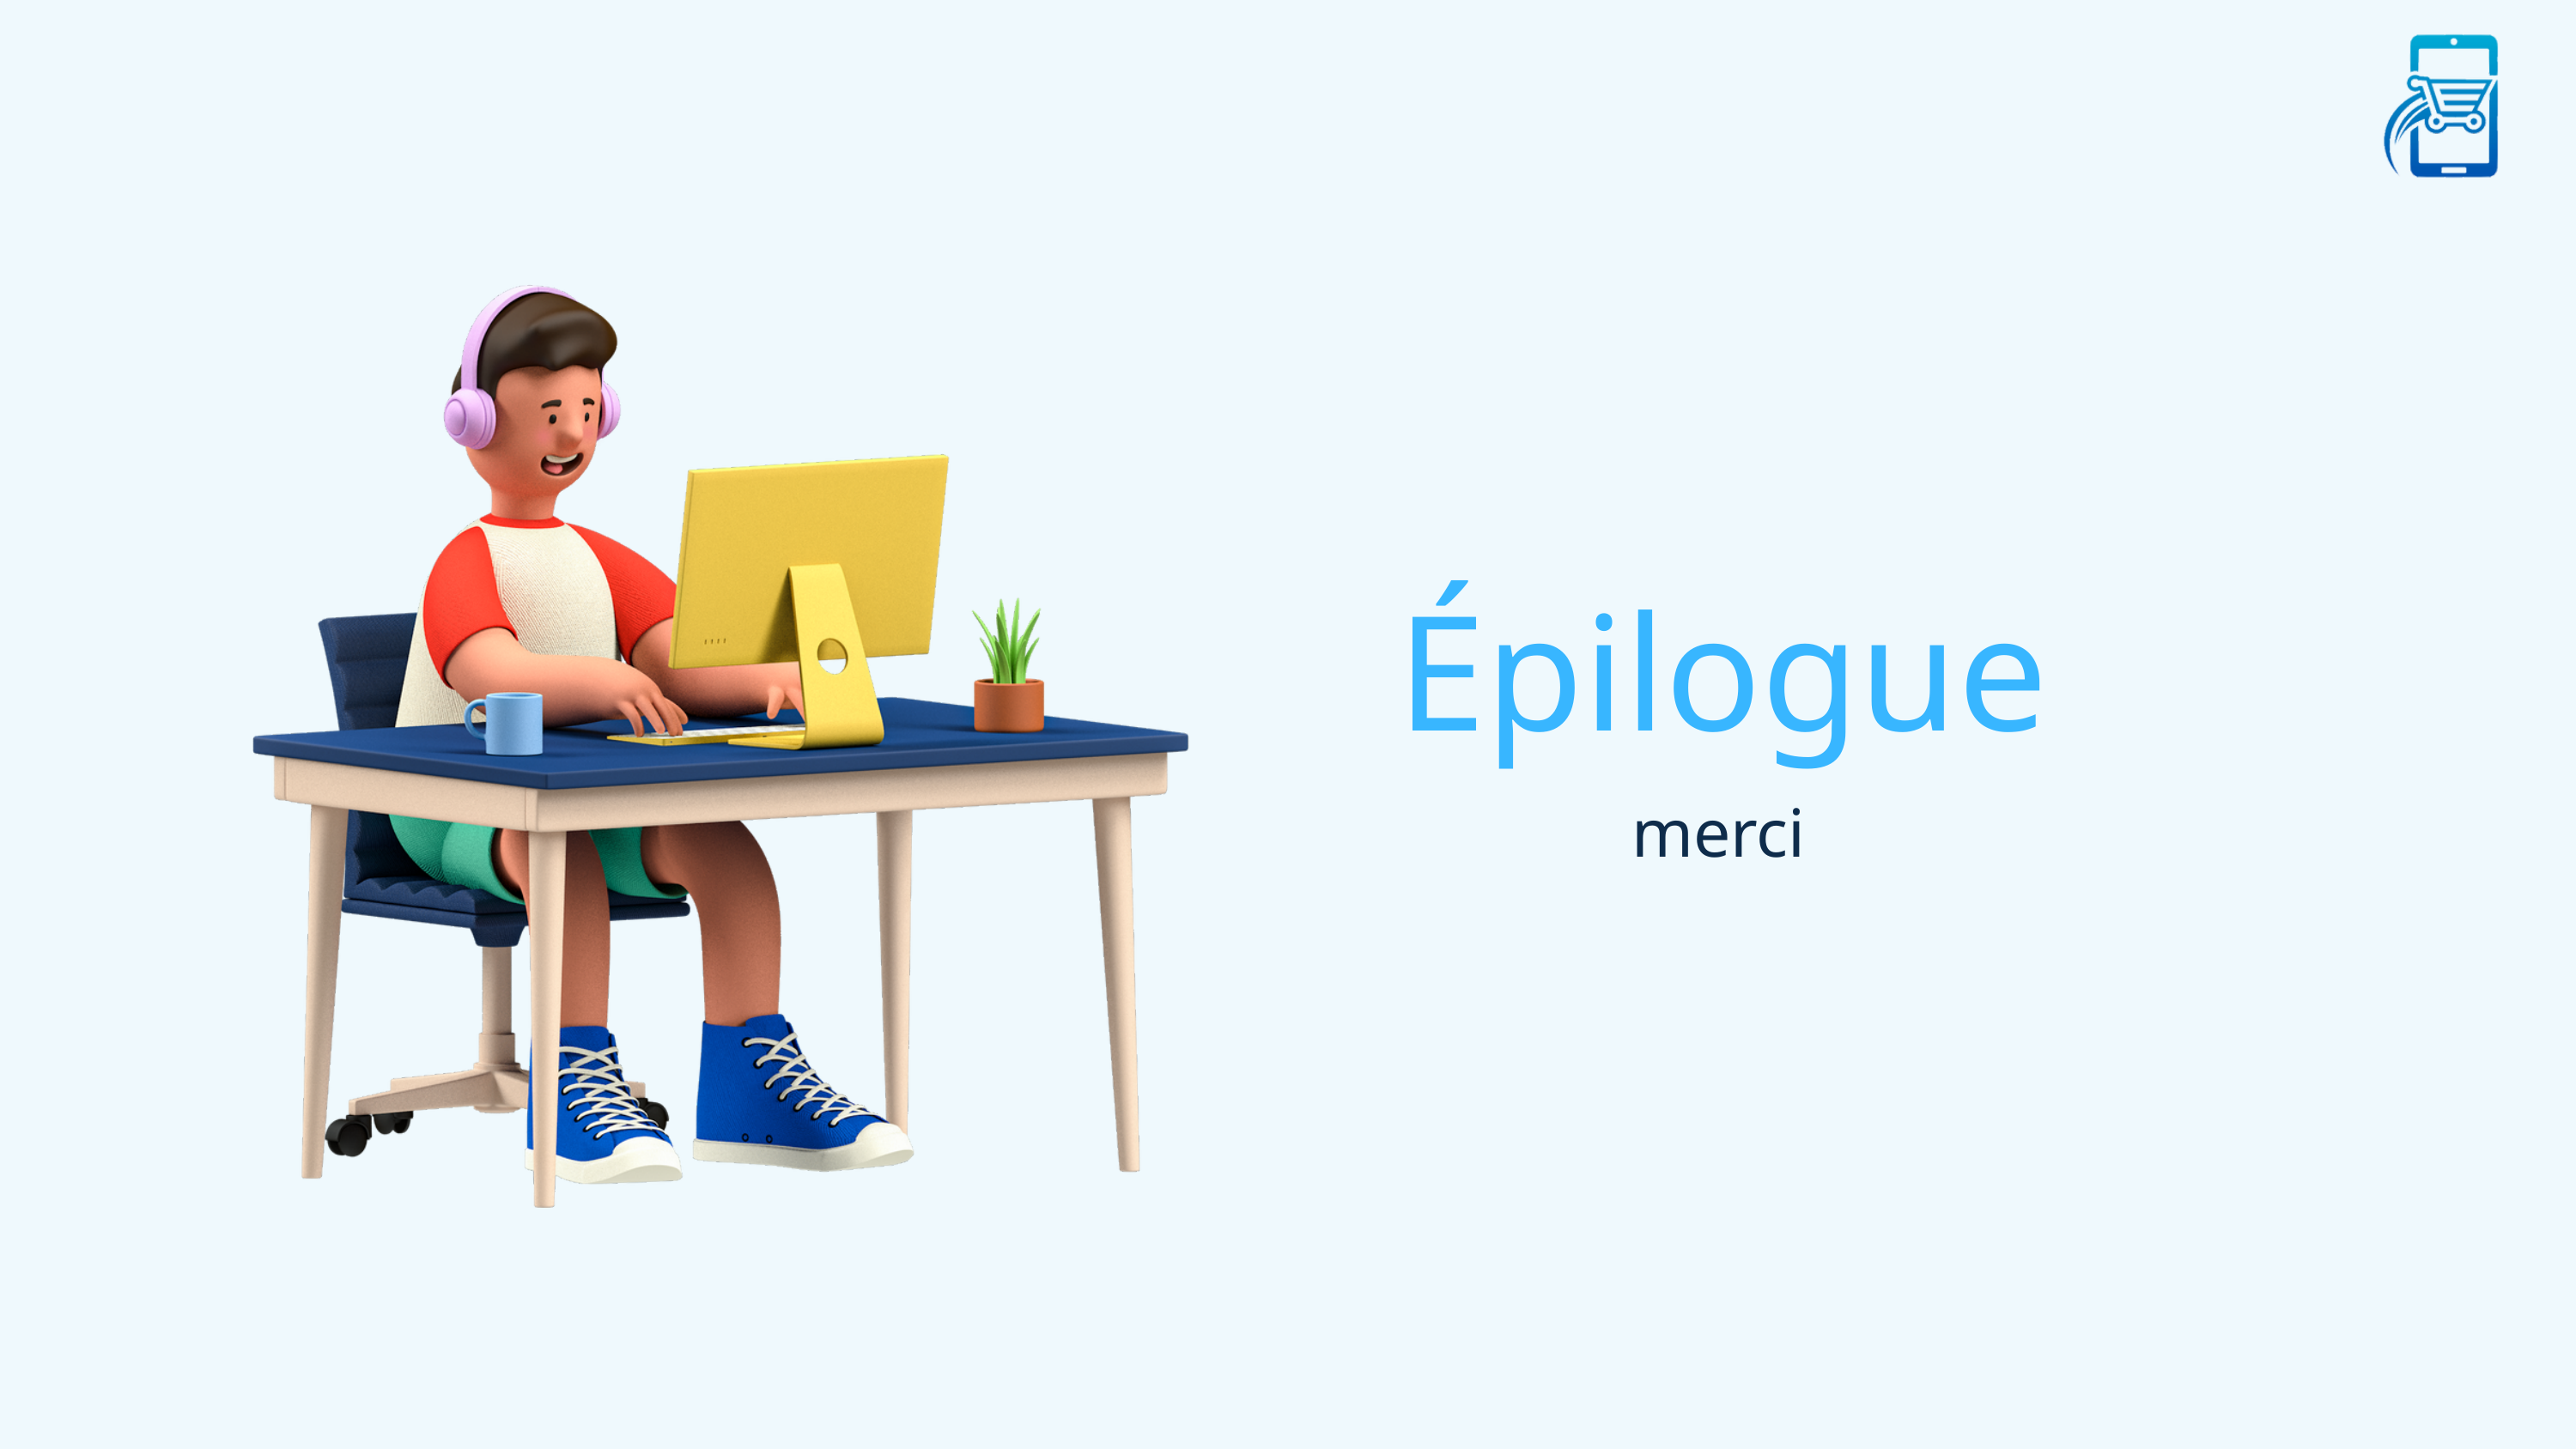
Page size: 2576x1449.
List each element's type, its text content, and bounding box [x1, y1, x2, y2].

text_box Épilogue [1287, 572, 2159, 763]
text_box merci [1631, 777, 1814, 870]
picture [2380, 31, 2529, 181]
picture [252, 283, 1189, 1208]
